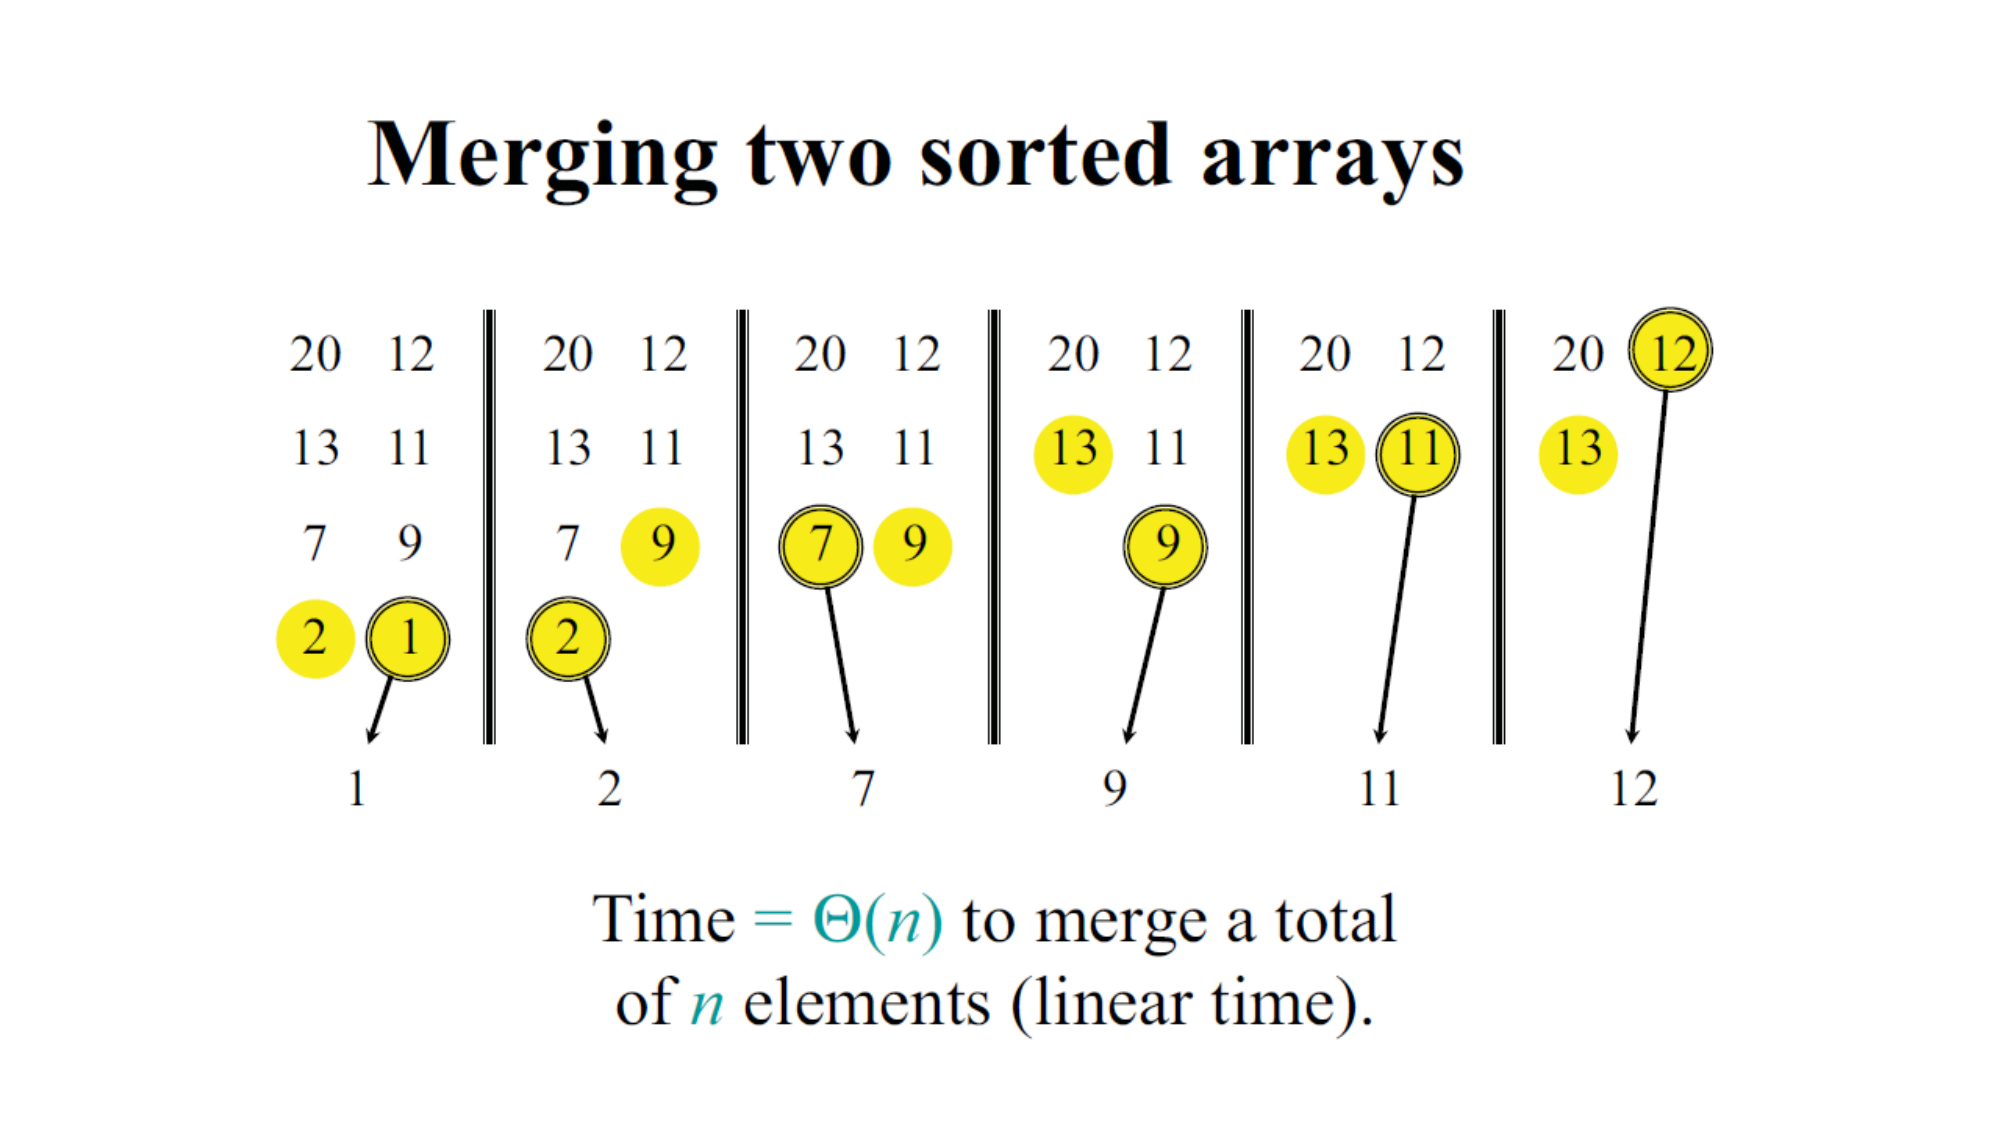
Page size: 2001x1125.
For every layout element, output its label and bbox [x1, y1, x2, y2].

picture [249, 63, 1751, 1062]
